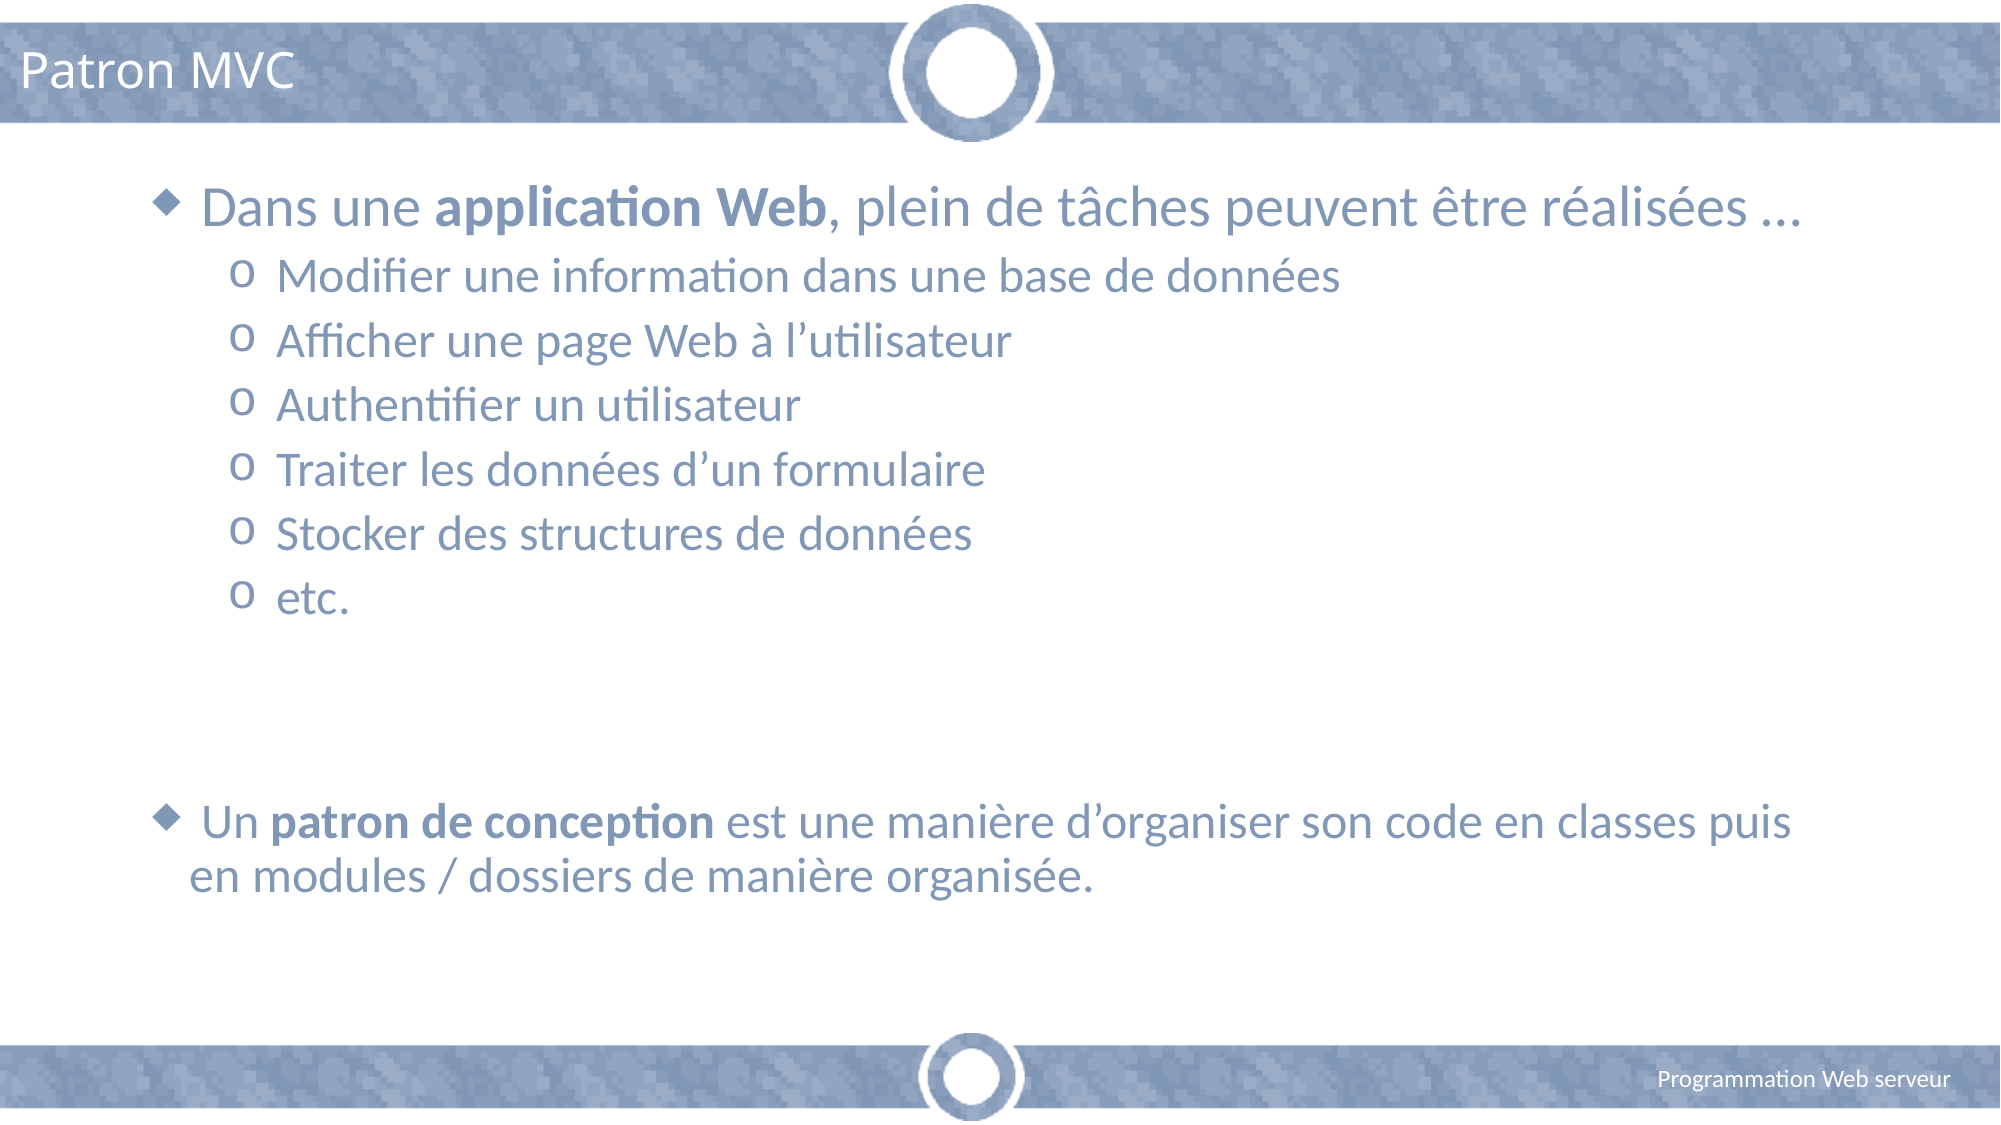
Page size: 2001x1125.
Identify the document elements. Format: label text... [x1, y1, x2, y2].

title Patron MVC [4, 22, 884, 123]
list Dans une application Web, plein de tâches peuvent être réalisées … Modifier une information dans une base de données Afficher une page Web à l’utilisateur Authentifier un utilisateur Traiter les données d’un formulaire Stocker des structures de données etc. Un patron de conception est une manière d’organiser son code en classes puis en modules / dossiers de manière organisée. [137, 168, 1863, 1014]
picture [0, 4, 2000, 142]
picture [0, 1033, 2000, 1121]
